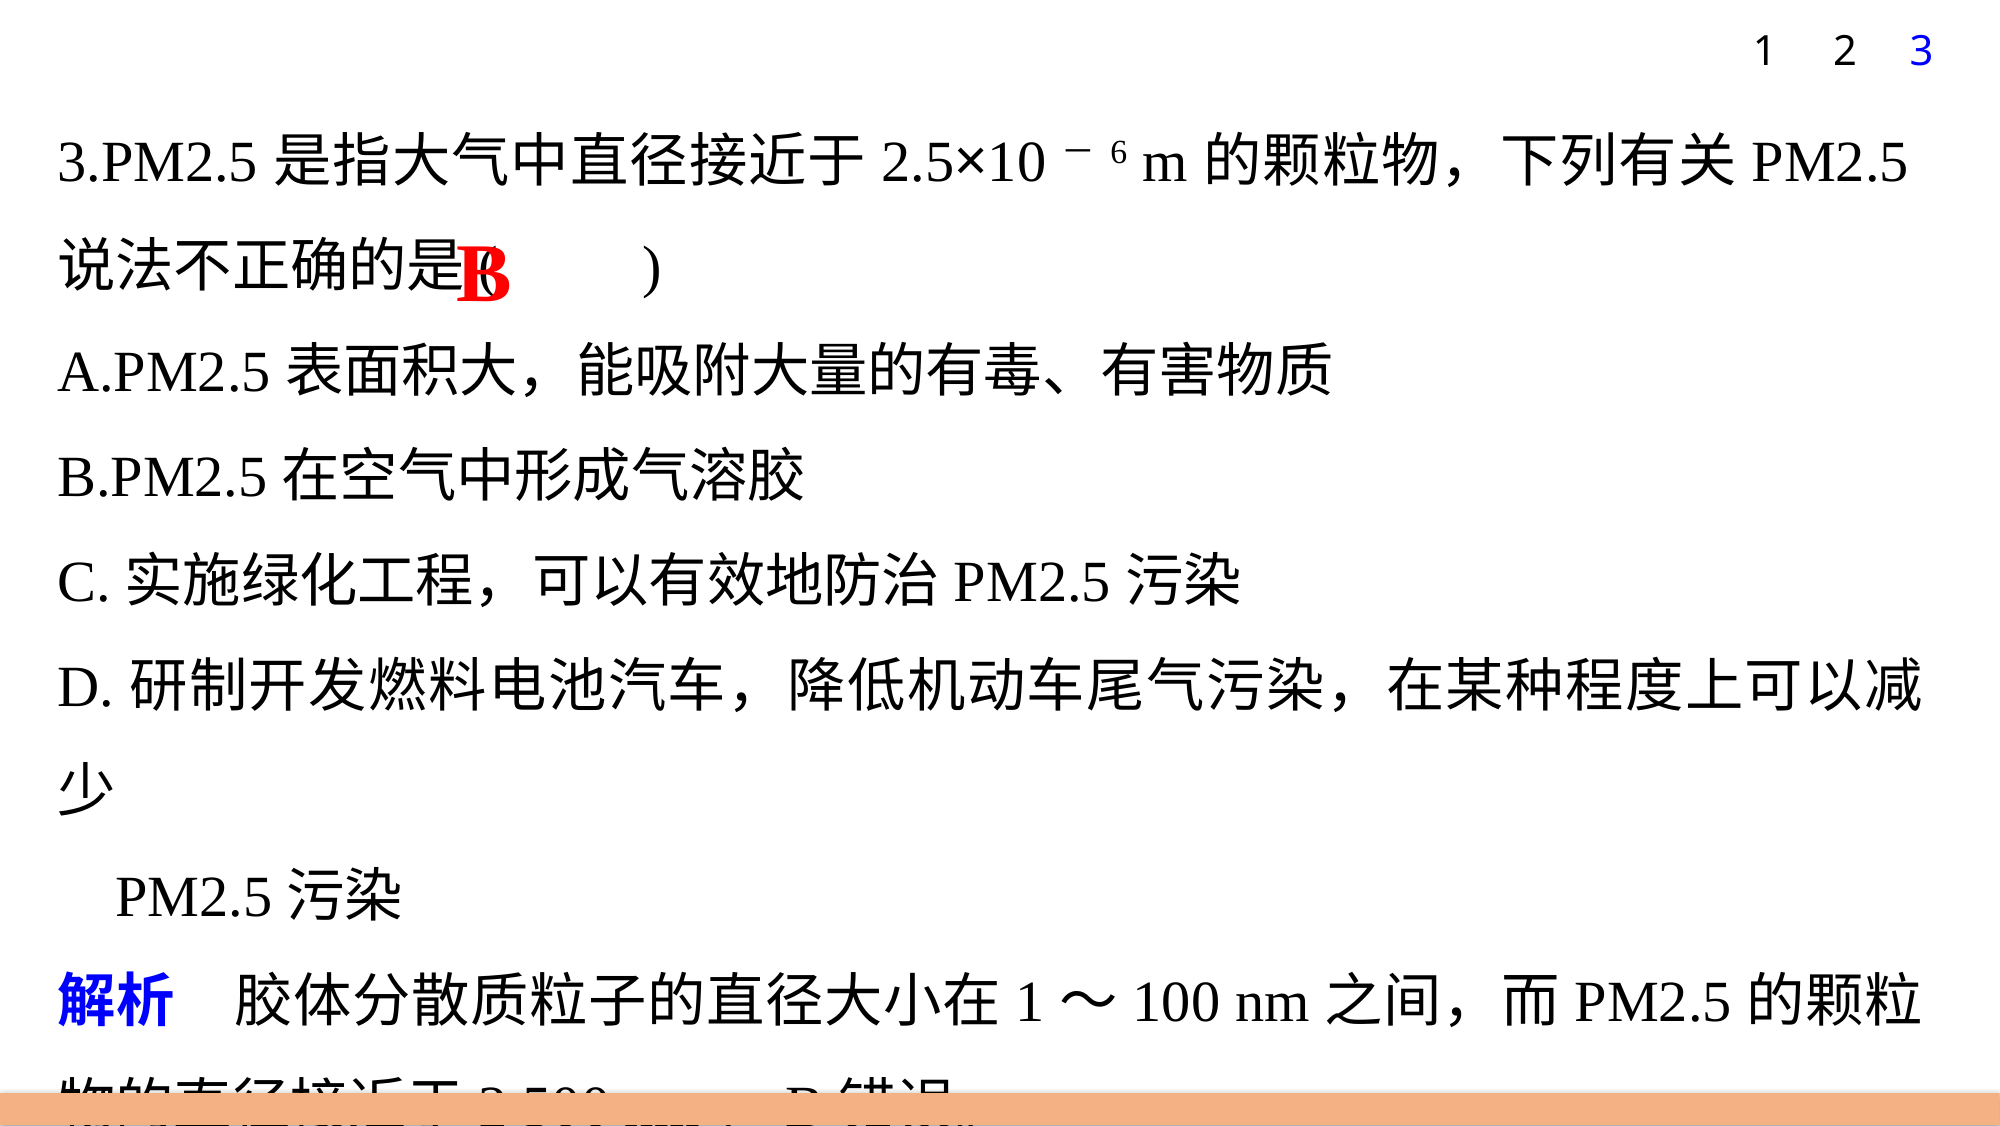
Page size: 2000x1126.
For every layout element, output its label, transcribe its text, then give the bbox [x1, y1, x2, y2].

text_box 3.PM2.5是指大气中直径接近于2.5×10－6 m的颗粒物，下列有关PM2.5说法不正确的是( ) A.PM2.5表面积大，能吸附大量的有毒、有害物质 B.PM2.5在空气中形成气溶胶 C.实施绿化工程，可以有效地防治PM2.5污染 D.研制开发燃料电池汽车，降低机动车尾气污染，在某种程度上可以减少 PM2.5污染 解析 胶体分散质粒子的直径大小在1～100 nm之间，而PM2.5的颗粒物的直径接近于2 500 nm，B错误。 [37, 78, 1943, 1091]
text_box 2 [1814, 1, 1876, 97]
text_box [0, 1092, 2000, 1126]
text_box 1 [1732, 1, 1798, 97]
text_box 3 [1893, 1, 1951, 97]
text_box B [441, 160, 527, 326]
